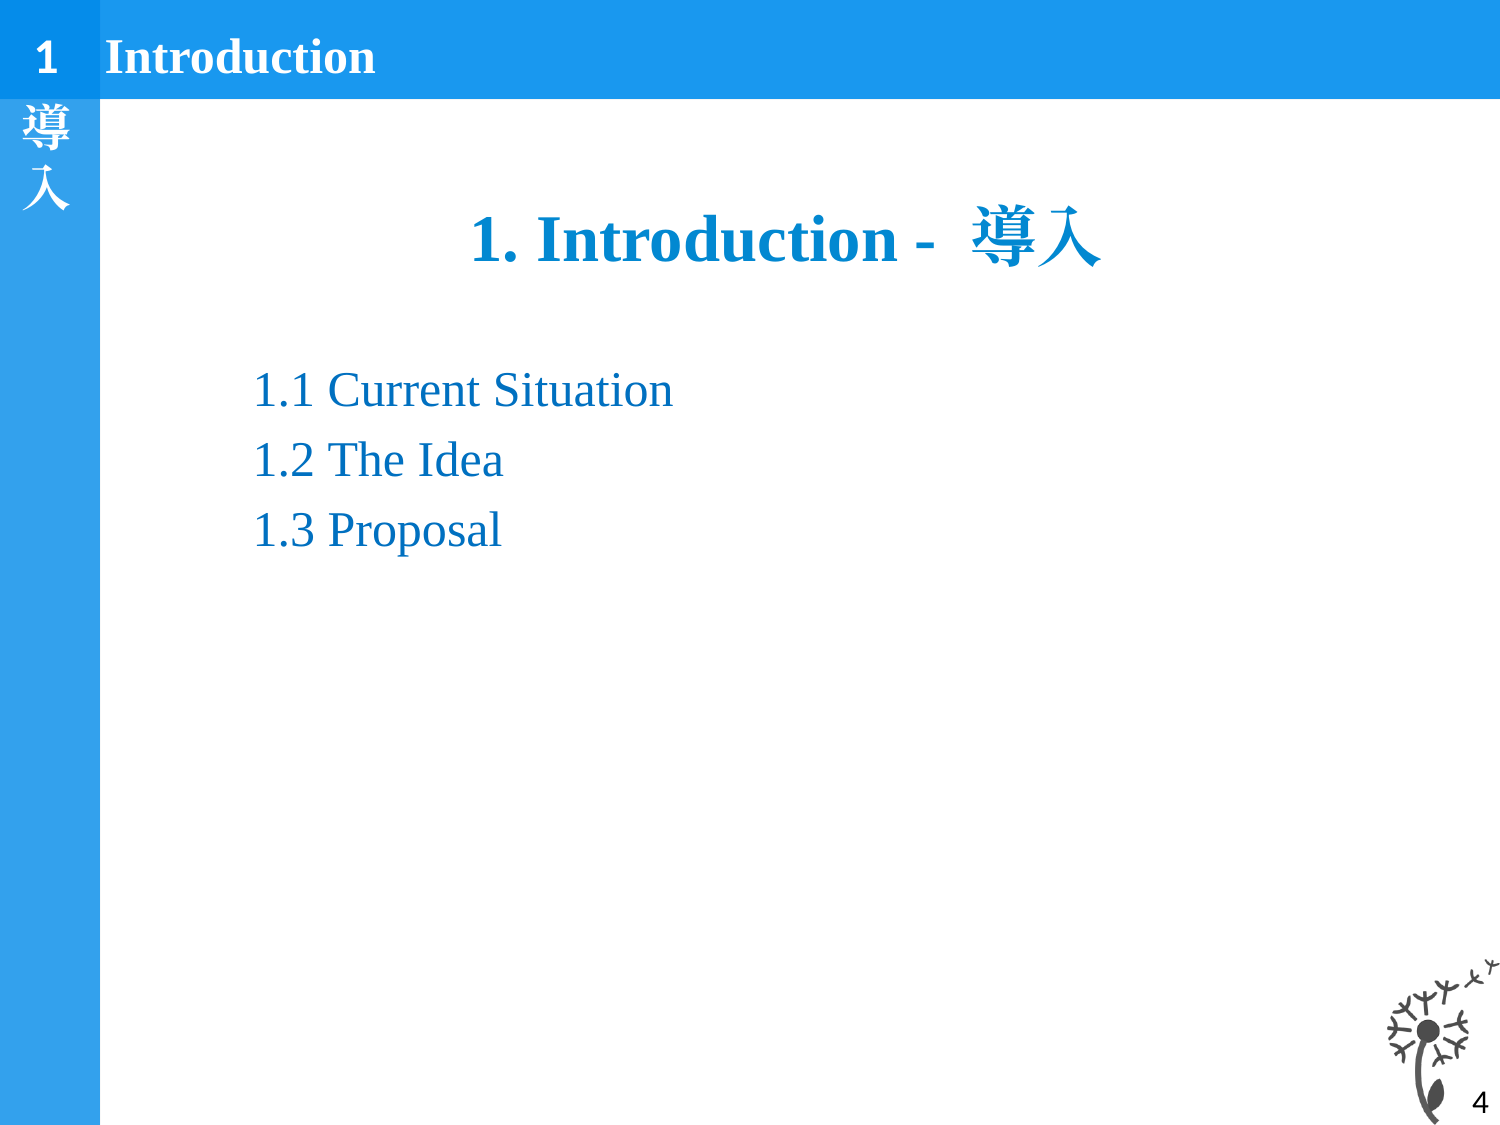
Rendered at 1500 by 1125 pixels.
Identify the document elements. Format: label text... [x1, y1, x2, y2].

text_box 1.1 Current Situation 1.2 The Idea 1.3 Proposal [237, 349, 1463, 1049]
picture [0, 0, 1500, 1125]
text_box 1. Introduction - 導入 [112, 175, 1461, 295]
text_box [1, 15, 953, 226]
